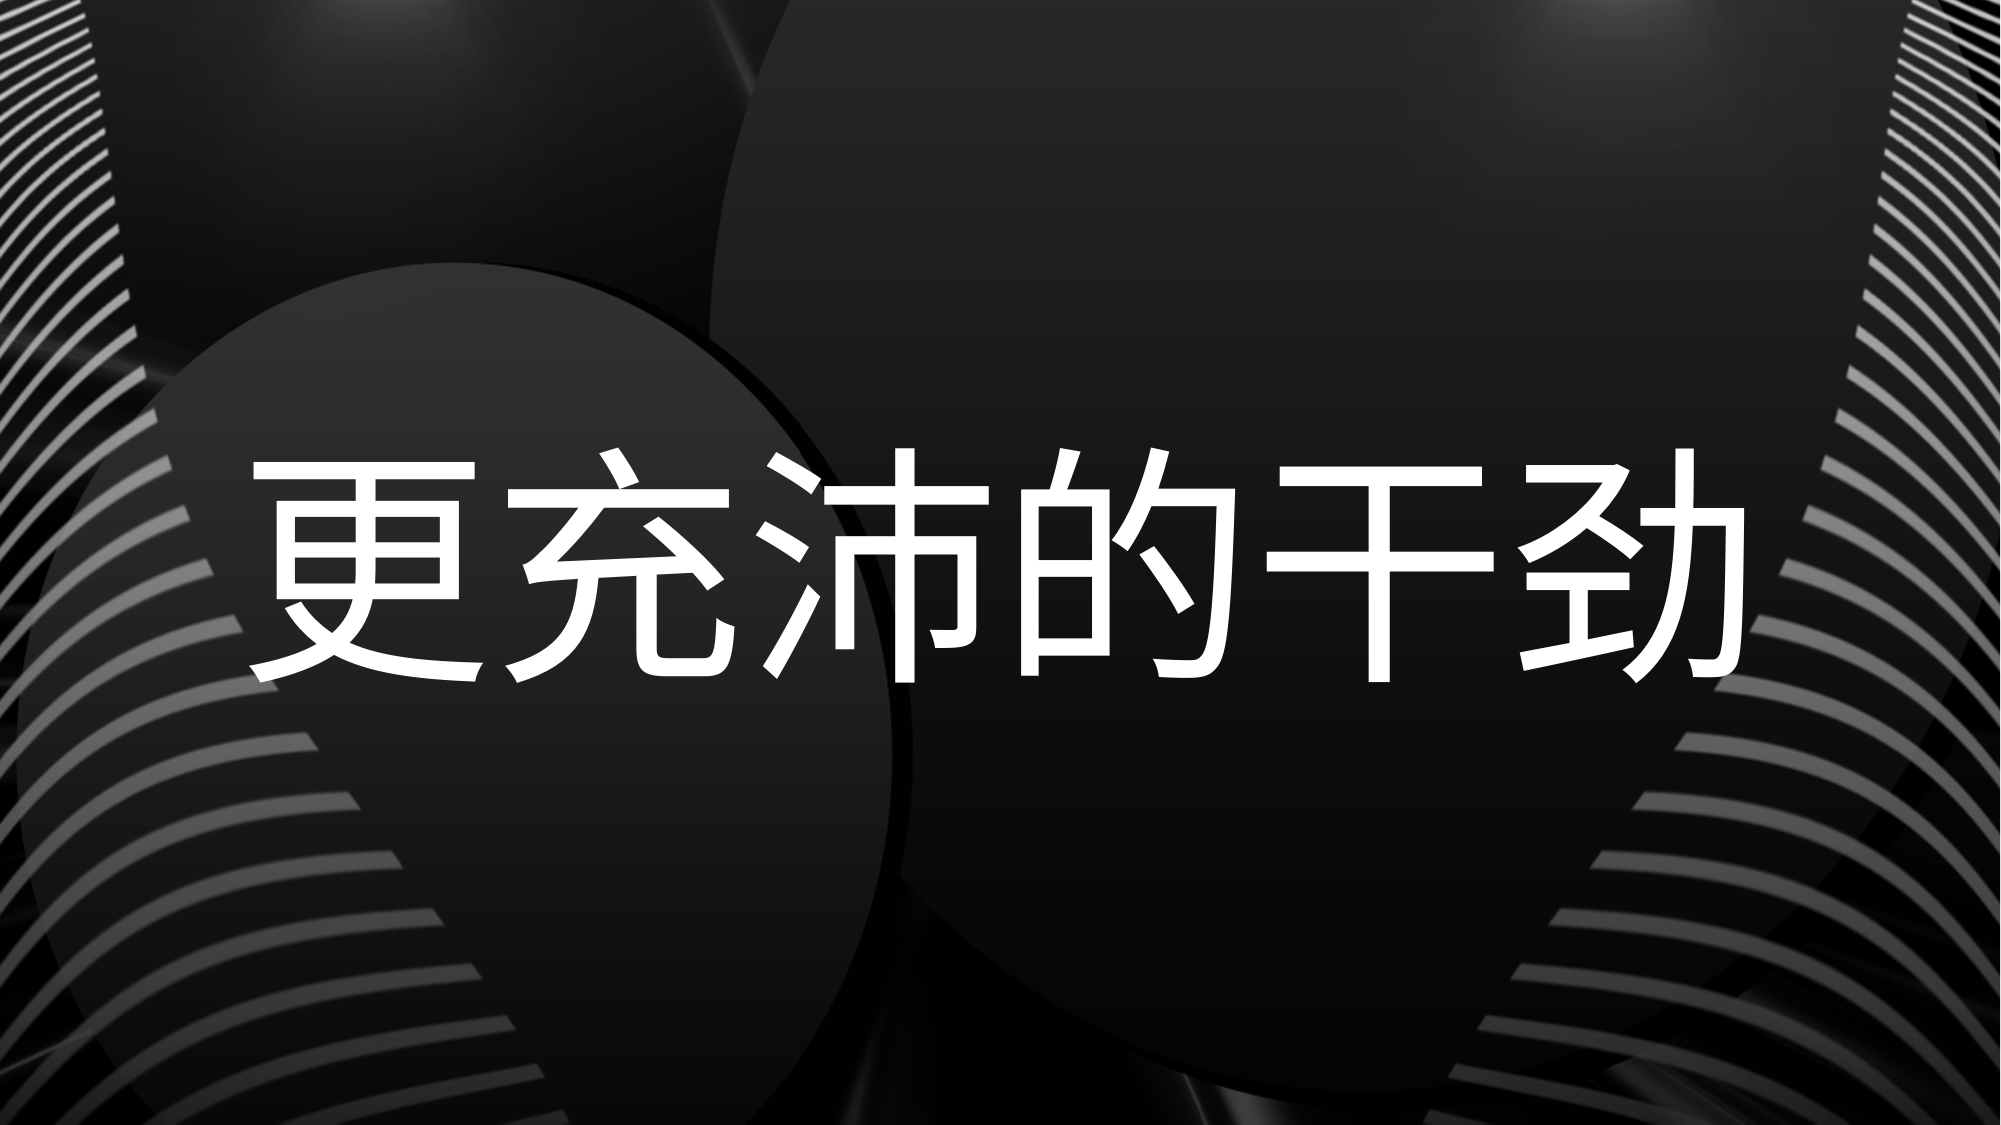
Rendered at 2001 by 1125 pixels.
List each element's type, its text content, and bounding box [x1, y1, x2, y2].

text_box 更充沛的干劲 [0, 400, 2000, 721]
picture [0, 0, 2001, 1125]
